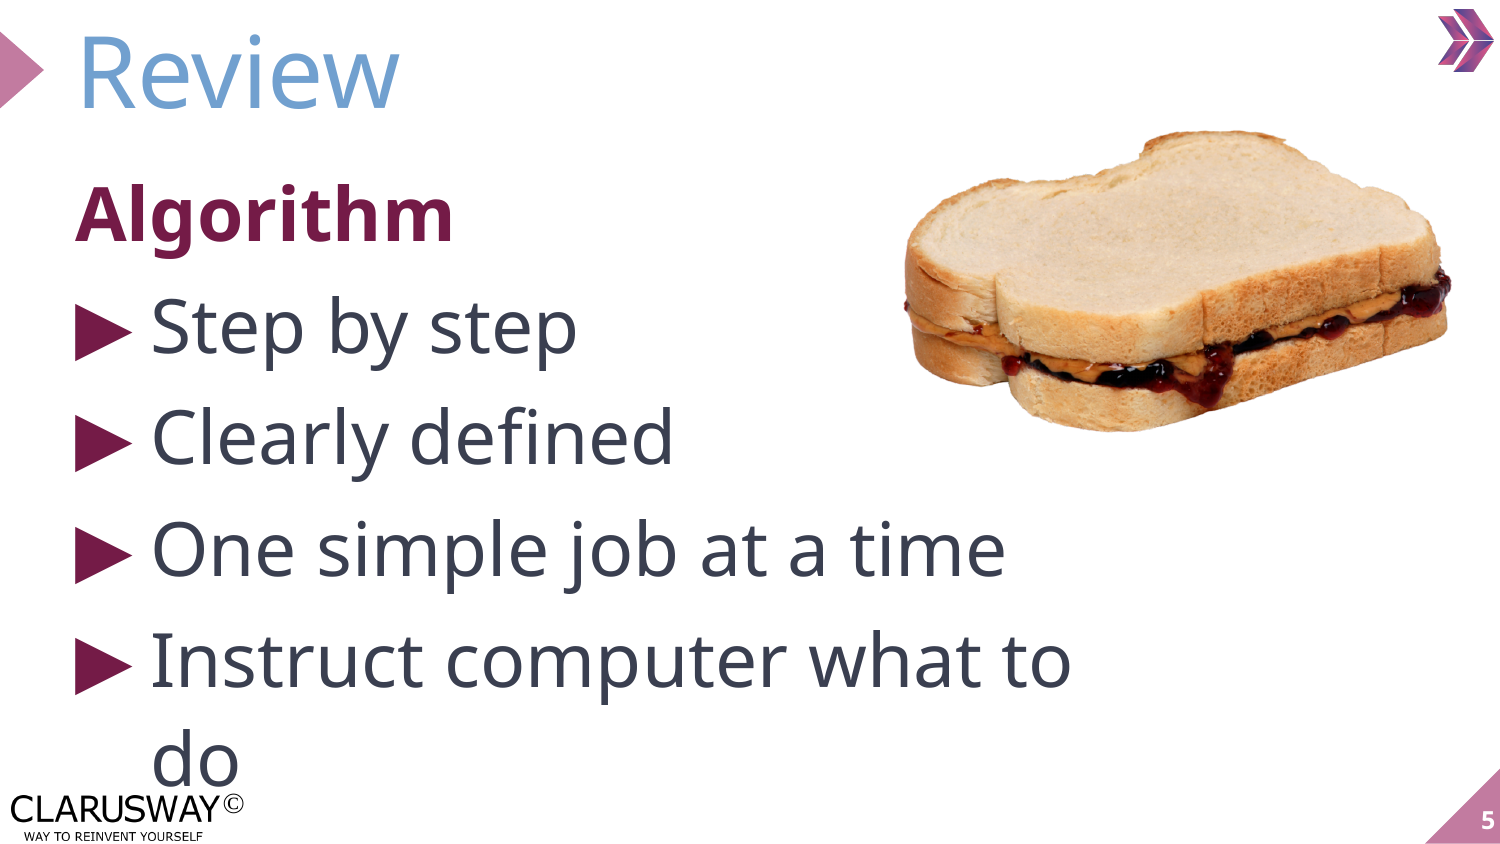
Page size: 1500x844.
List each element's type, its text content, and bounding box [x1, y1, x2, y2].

picture [893, 118, 1463, 444]
slide_number 5 [1461, 809, 1496, 839]
list Algorithm Step by step Clearly defined One simple job at a time Instruct computer what to do [75, 157, 1159, 749]
title Review [75, 31, 1001, 157]
picture [11, 795, 220, 841]
picture [1438, 9, 1494, 72]
